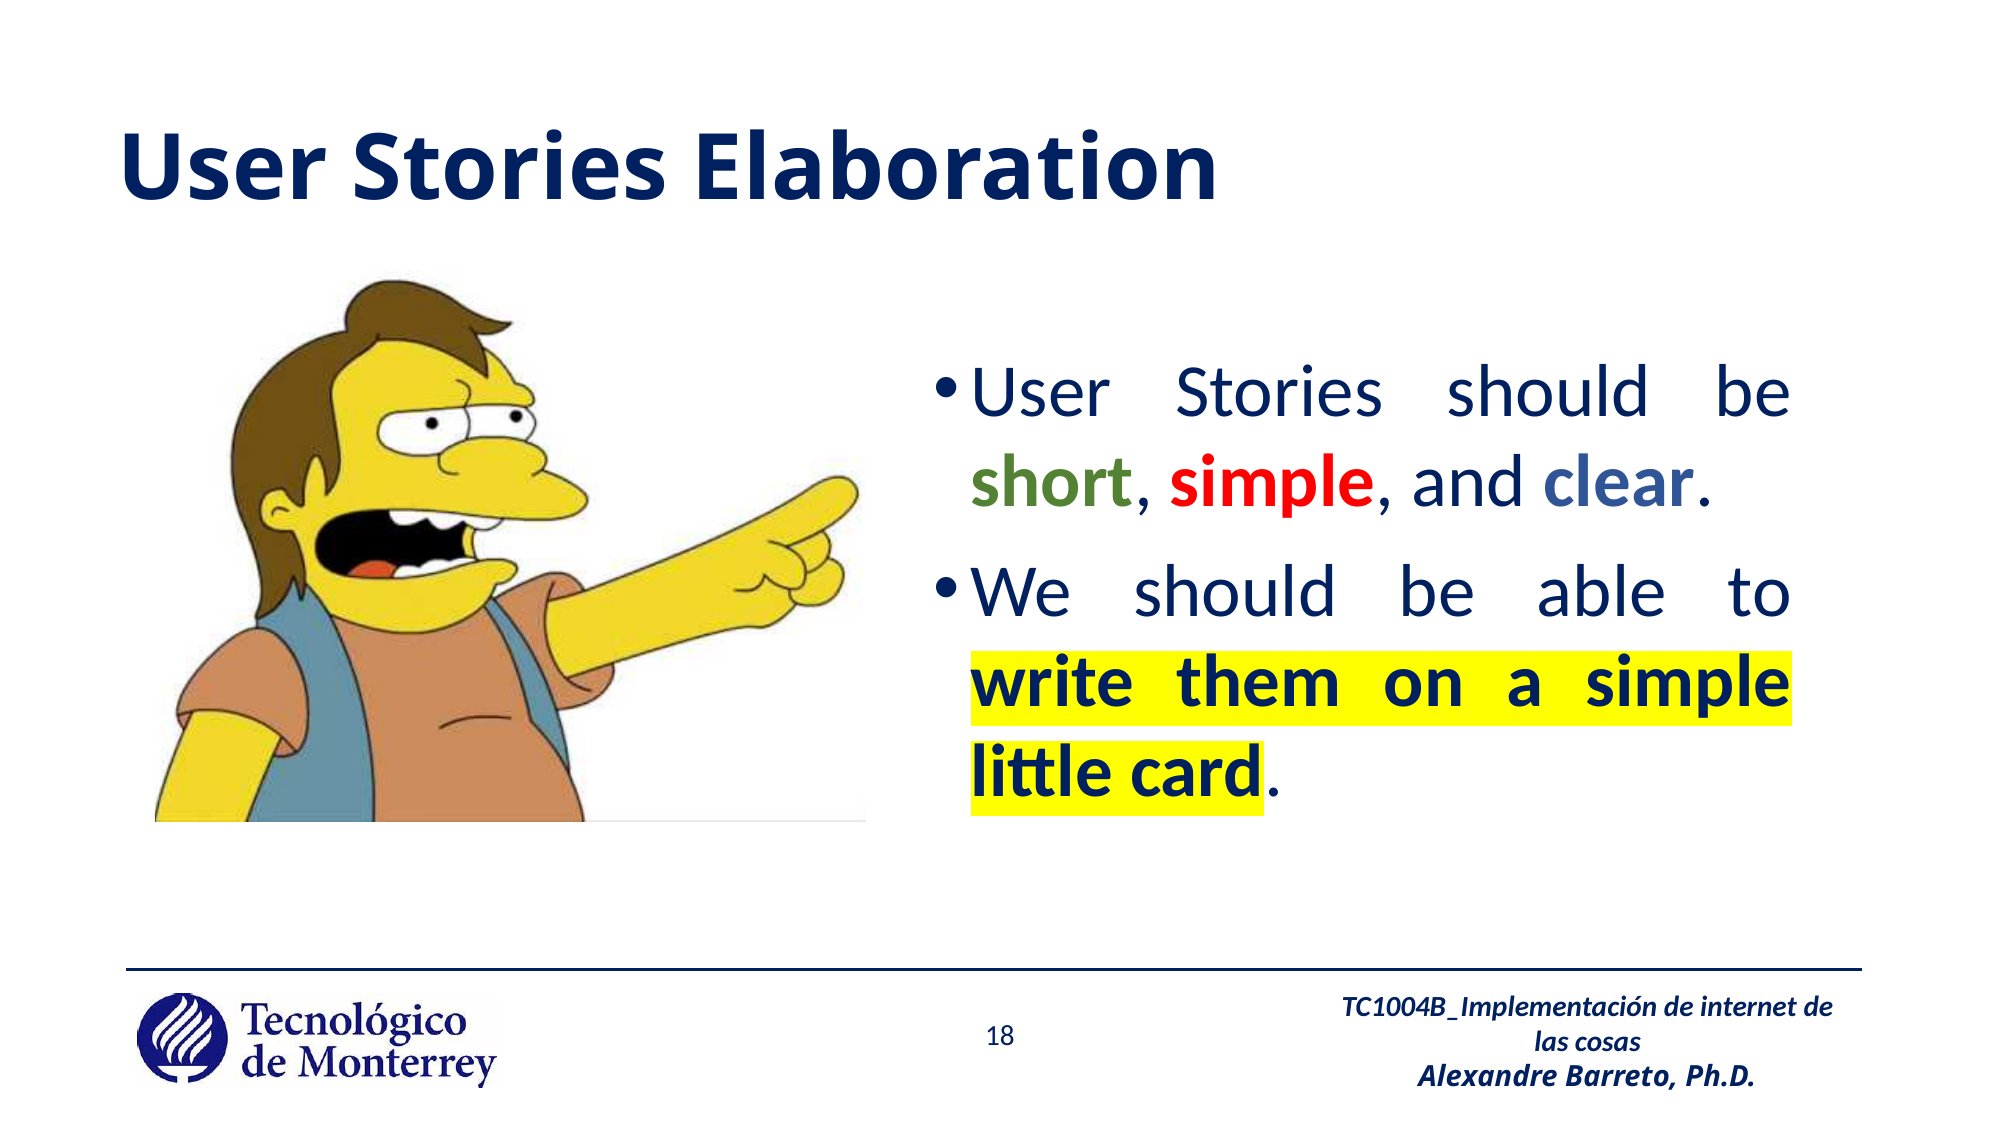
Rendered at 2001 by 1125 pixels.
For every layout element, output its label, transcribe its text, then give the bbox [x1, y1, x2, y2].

picture [154, 258, 866, 822]
list User Stories should be short, simple, and clear. We should be able to write them on a simple little card. [918, 333, 1808, 891]
title User Stories Elaboration [102, 44, 1549, 282]
picture [137, 993, 497, 1088]
